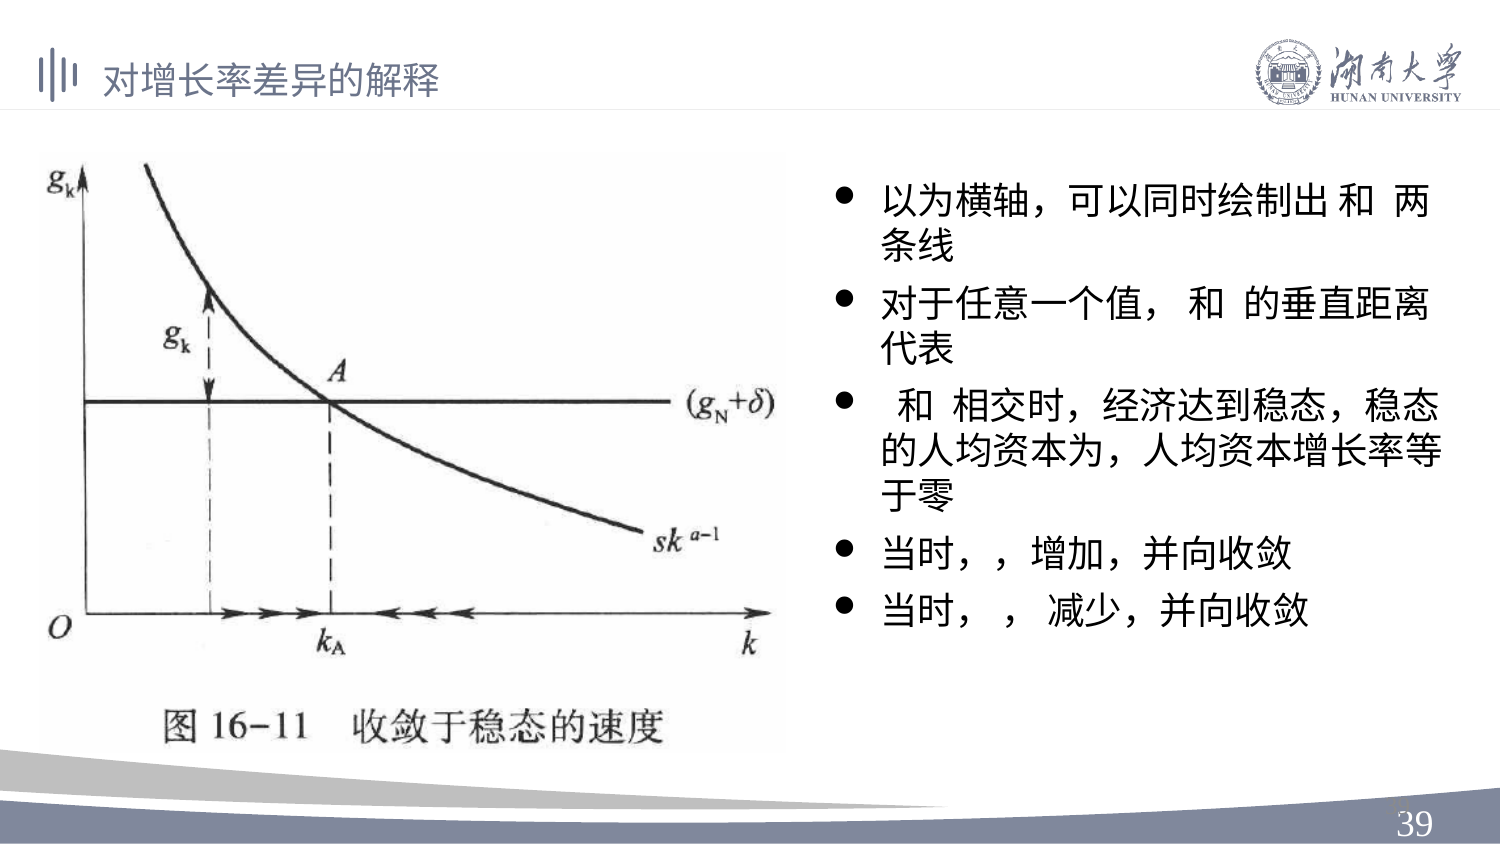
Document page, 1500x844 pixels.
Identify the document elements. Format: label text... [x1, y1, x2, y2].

picture [39, 152, 787, 753]
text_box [39, 47, 78, 103]
slide_number 39 [1074, 782, 1425, 827]
picture [1249, 33, 1465, 109]
text_box 对增长率差异的解释 [87, 49, 513, 108]
